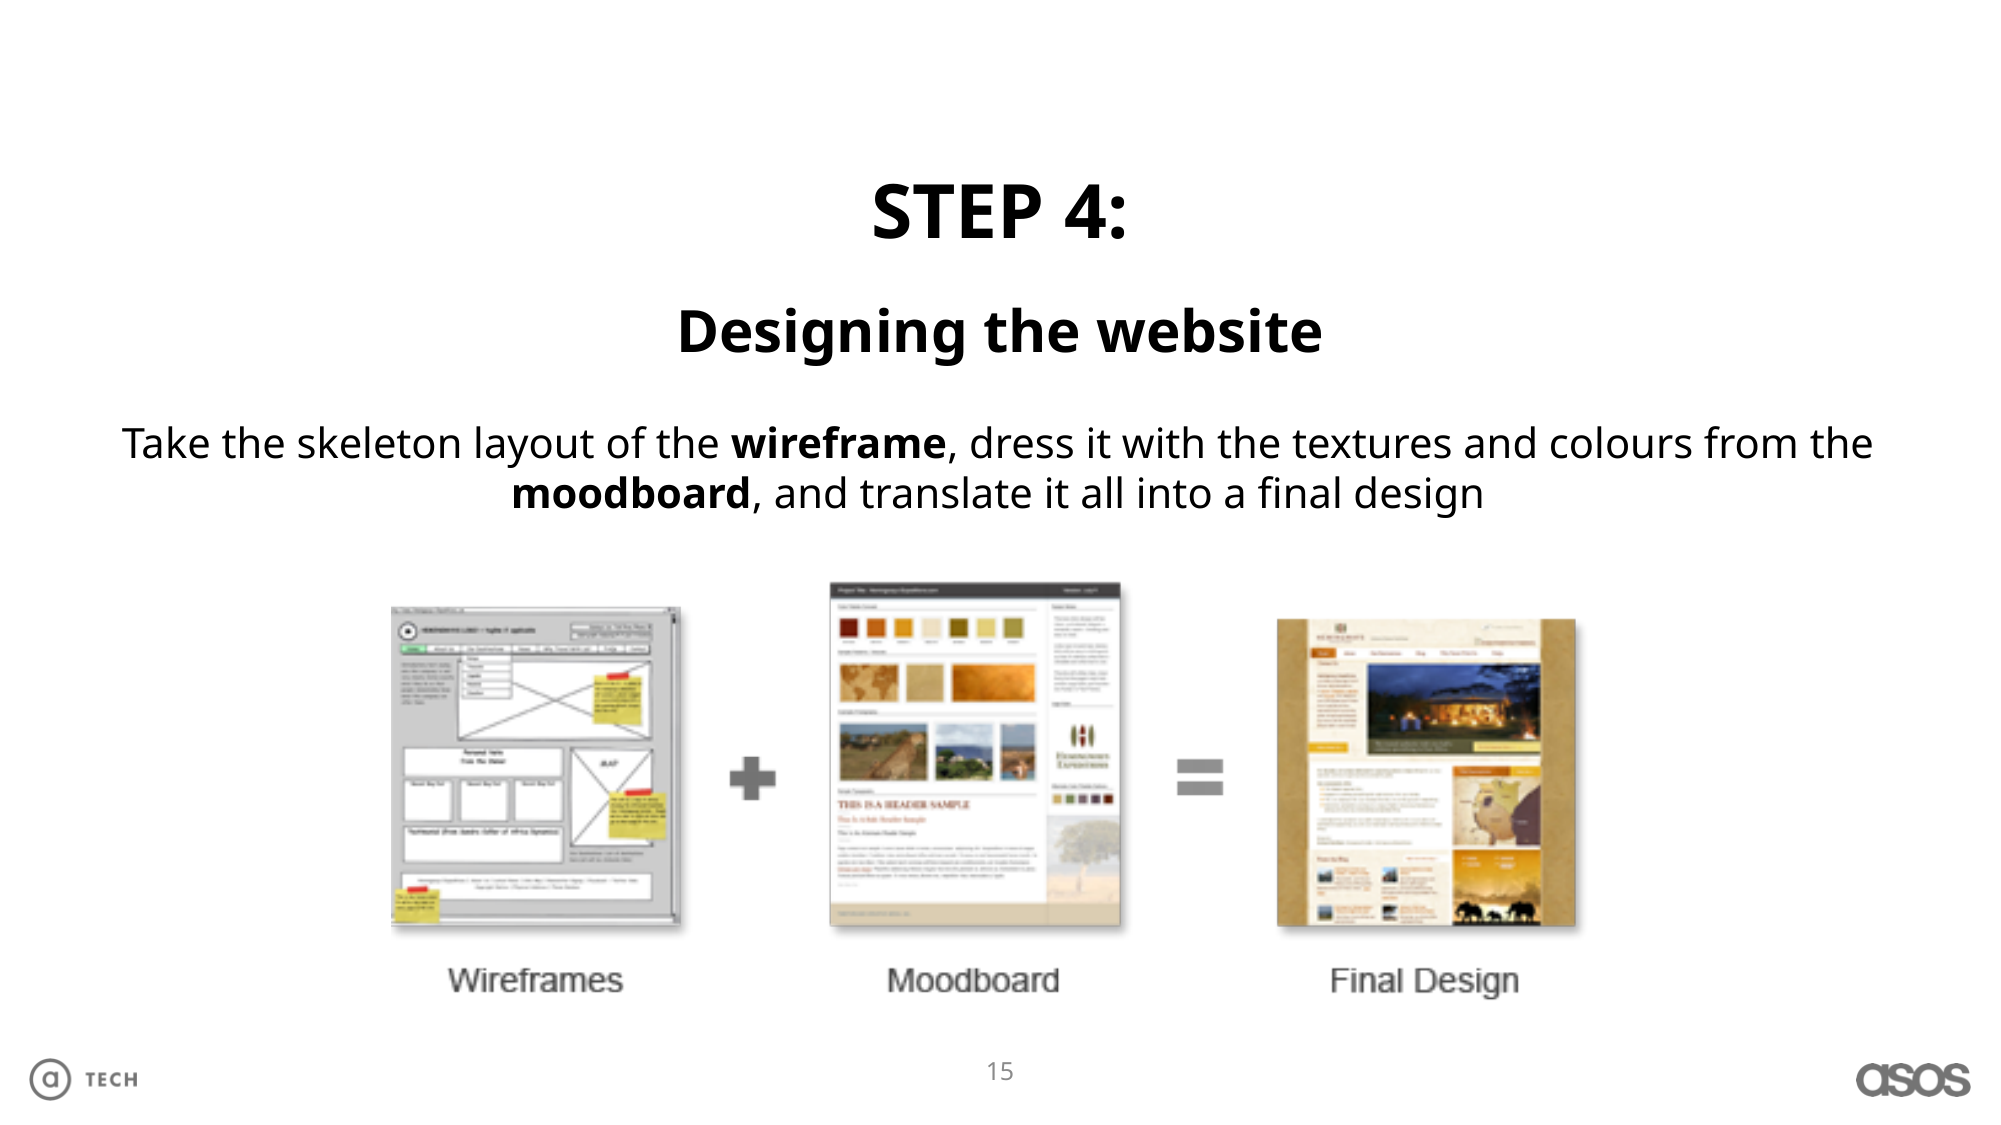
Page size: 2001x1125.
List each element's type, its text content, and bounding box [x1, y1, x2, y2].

list STEP 4: [56, 166, 1944, 283]
picture [391, 543, 1620, 1035]
list Designing the website [56, 286, 1944, 446]
list Take the skeleton layout of the wireframe, dress it with the textures and colours from the moodboard, and translate it all into a final design [67, 408, 1929, 568]
